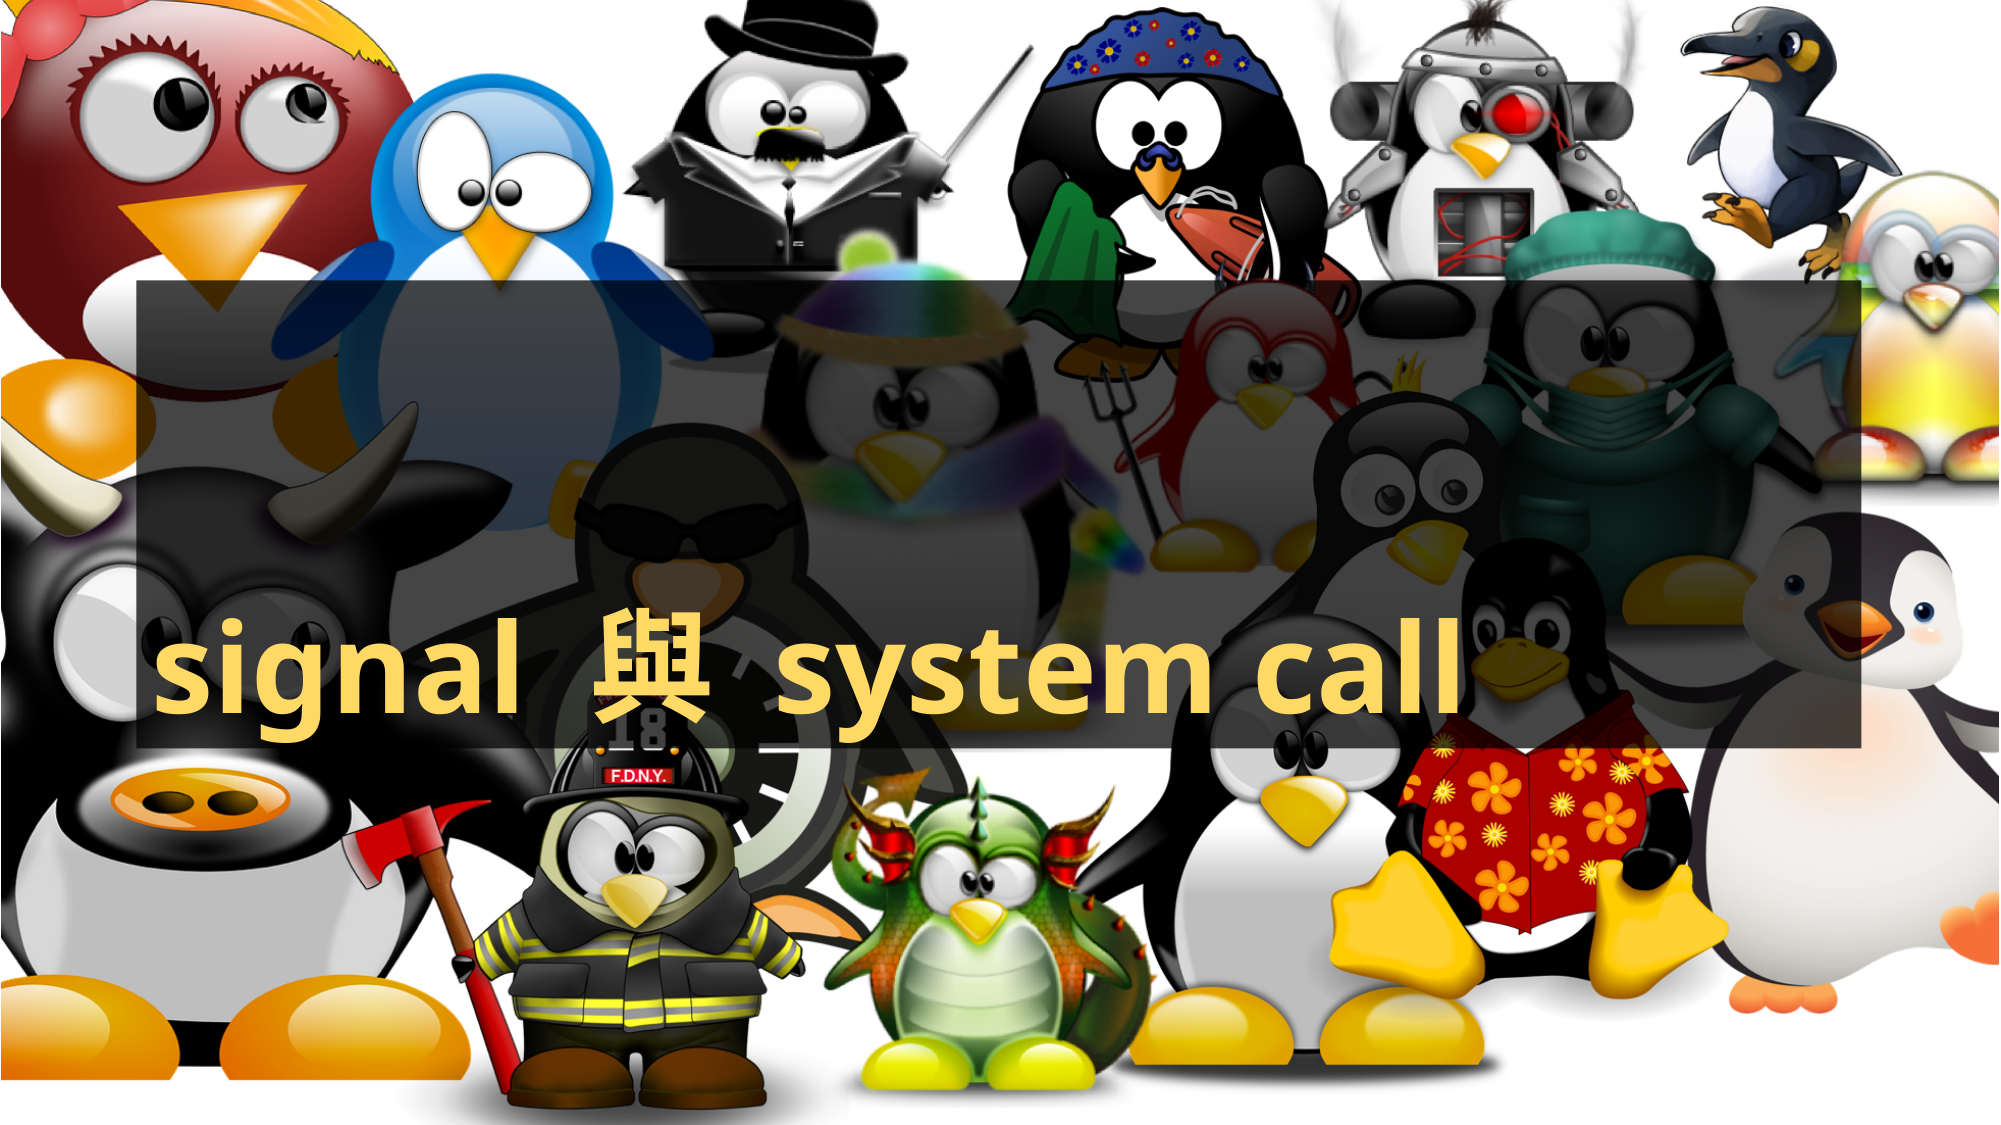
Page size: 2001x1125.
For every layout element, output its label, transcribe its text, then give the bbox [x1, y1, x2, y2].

title signal 與 system call [136, 280, 1862, 749]
picture [1, 0, 1999, 1125]
